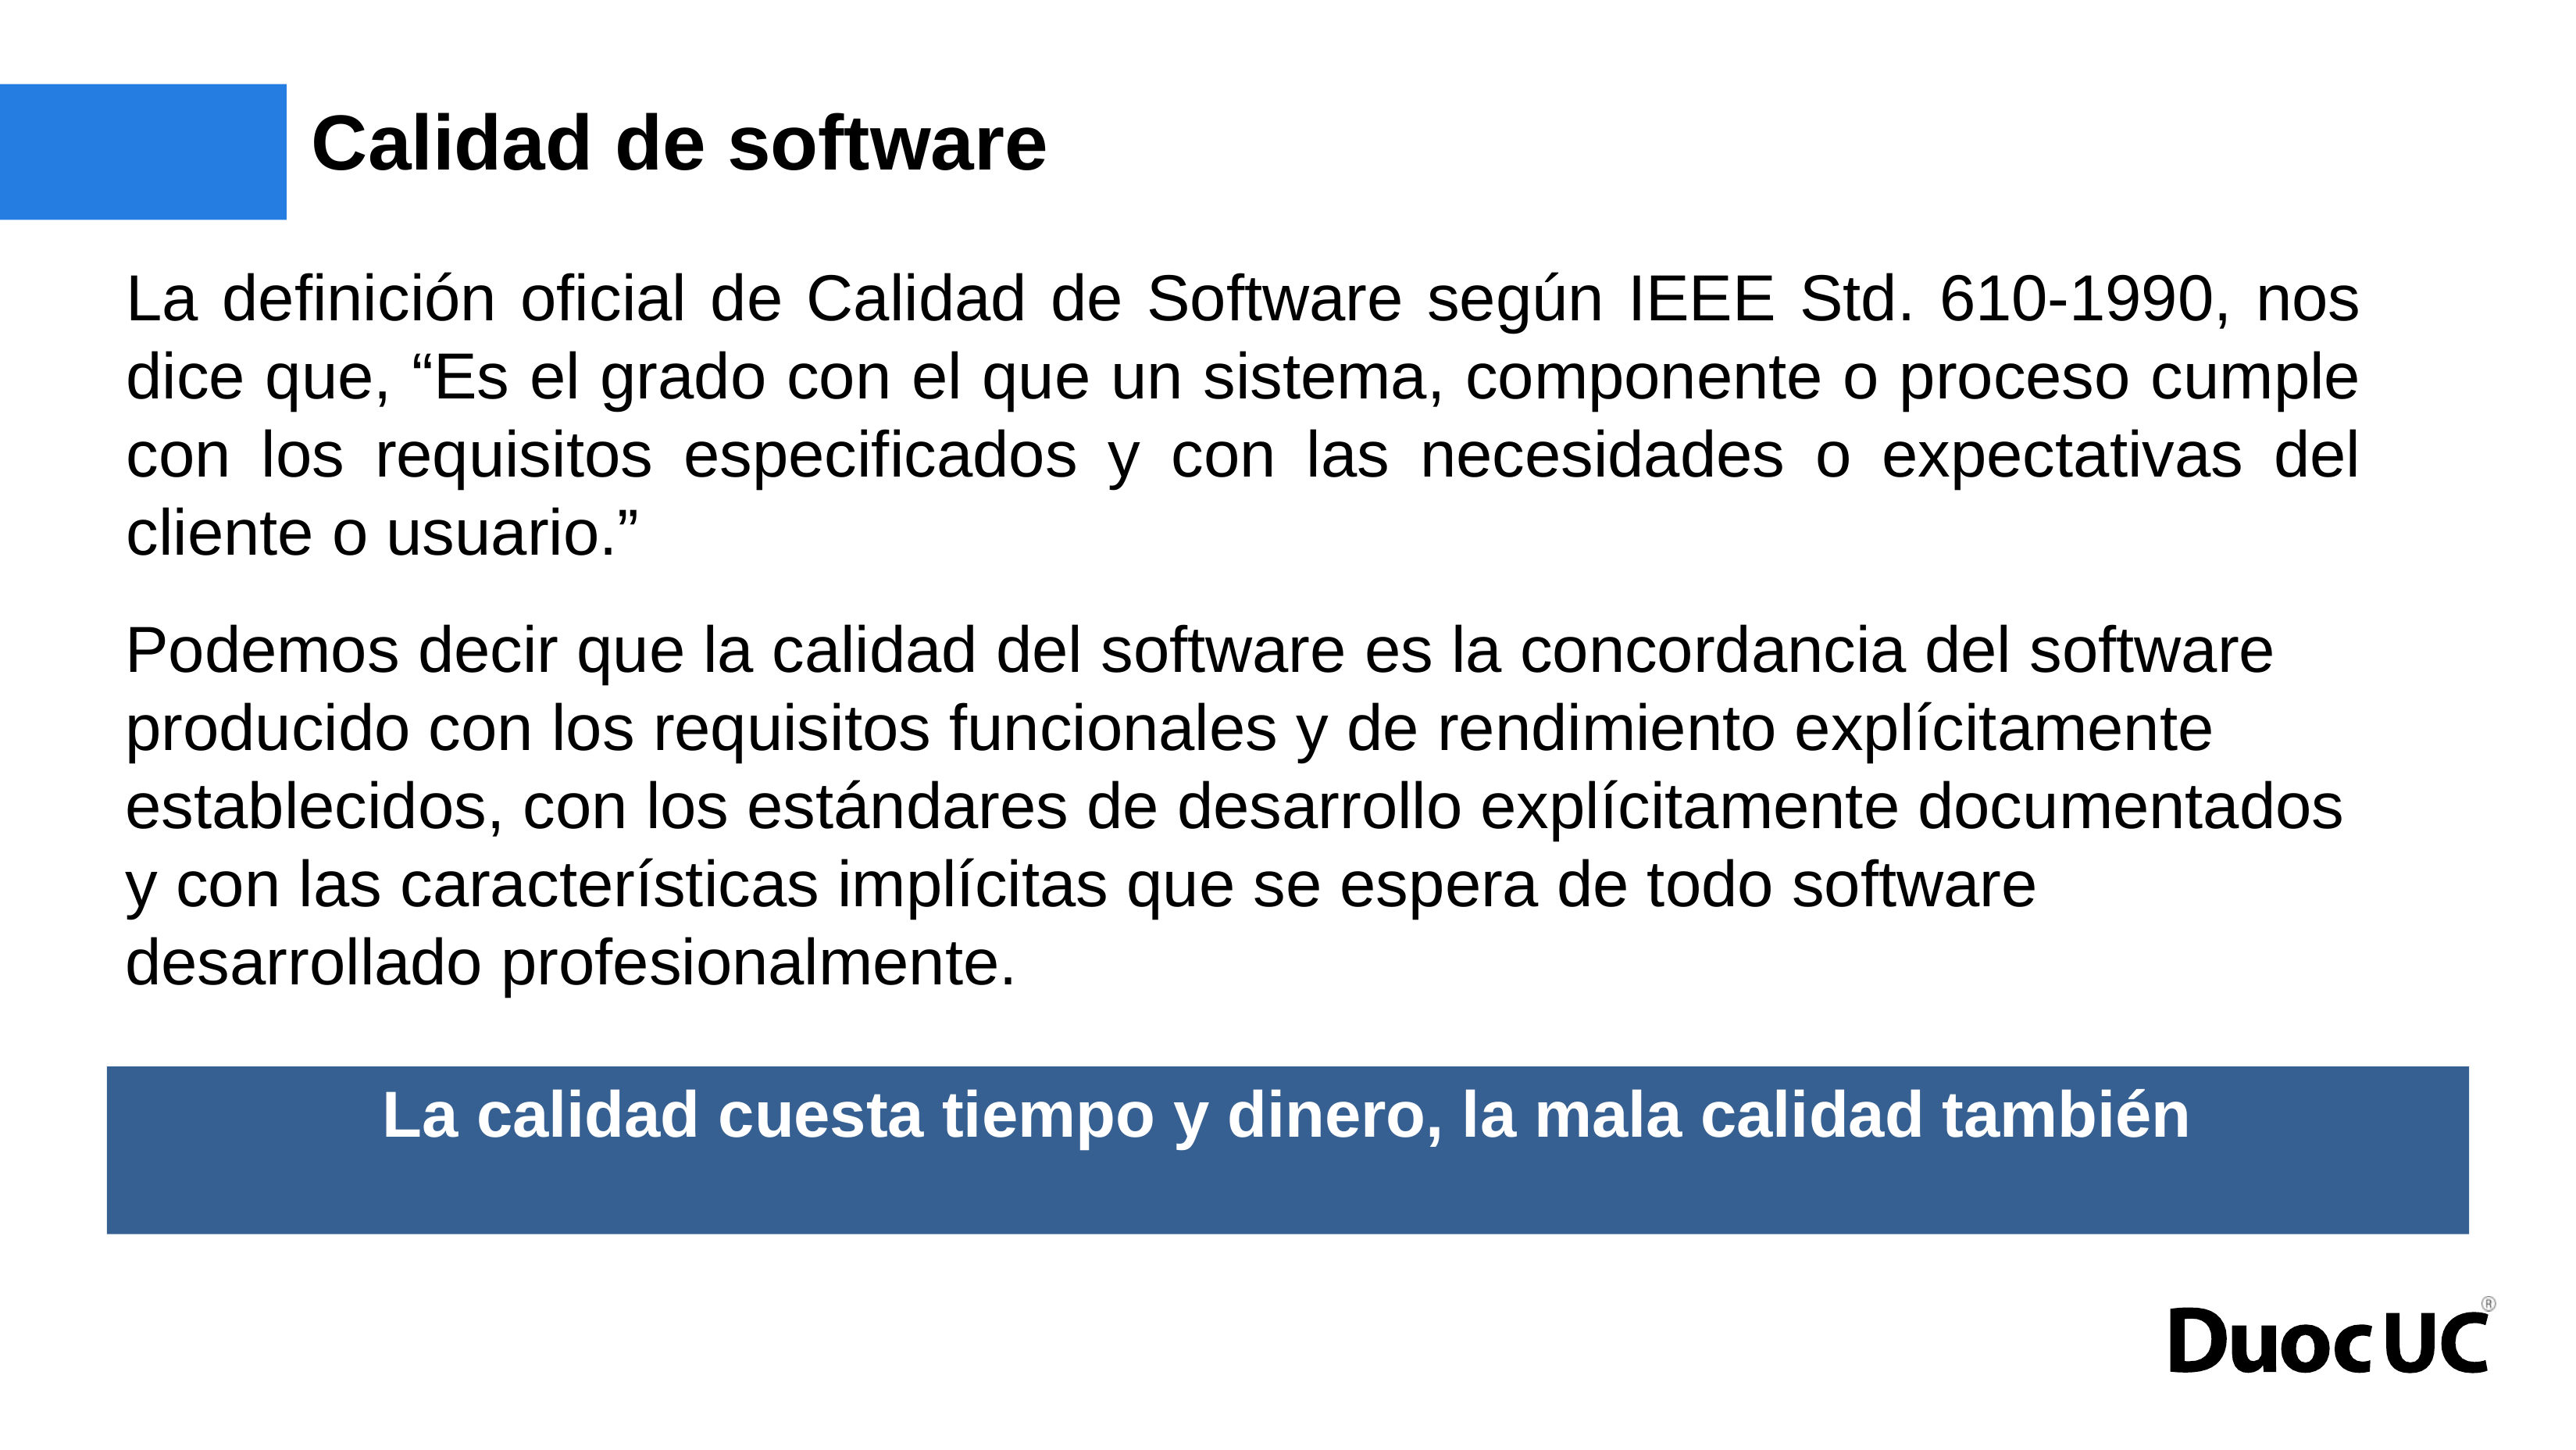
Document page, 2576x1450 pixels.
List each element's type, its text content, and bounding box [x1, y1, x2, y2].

text_box La definición oficial de Calidad de Software según IEEE Std. 610-1990, nos dice que, “Es el grado con el que un sistema, componente o proceso cumple con los requisitos especificados y con las necesidades o expectativas del cliente o usuario.” [126, 255, 2362, 662]
picture [2481, 1296, 2496, 1312]
text_box Podemos decir que la calidad del software es la concordancia del software producido con los requisitos funcionales y de rendimiento explícitamente establecidos, con los estándares de desarrollo explícitamente documentados y con las características implícitas que se espera de todo software desarrollado profesionalmente. [125, 607, 2361, 998]
text_box La calidad cuesta tiempo y dinero, la mala calidad también [106, 1066, 2470, 1234]
title Calidad de software [311, 91, 2489, 187]
